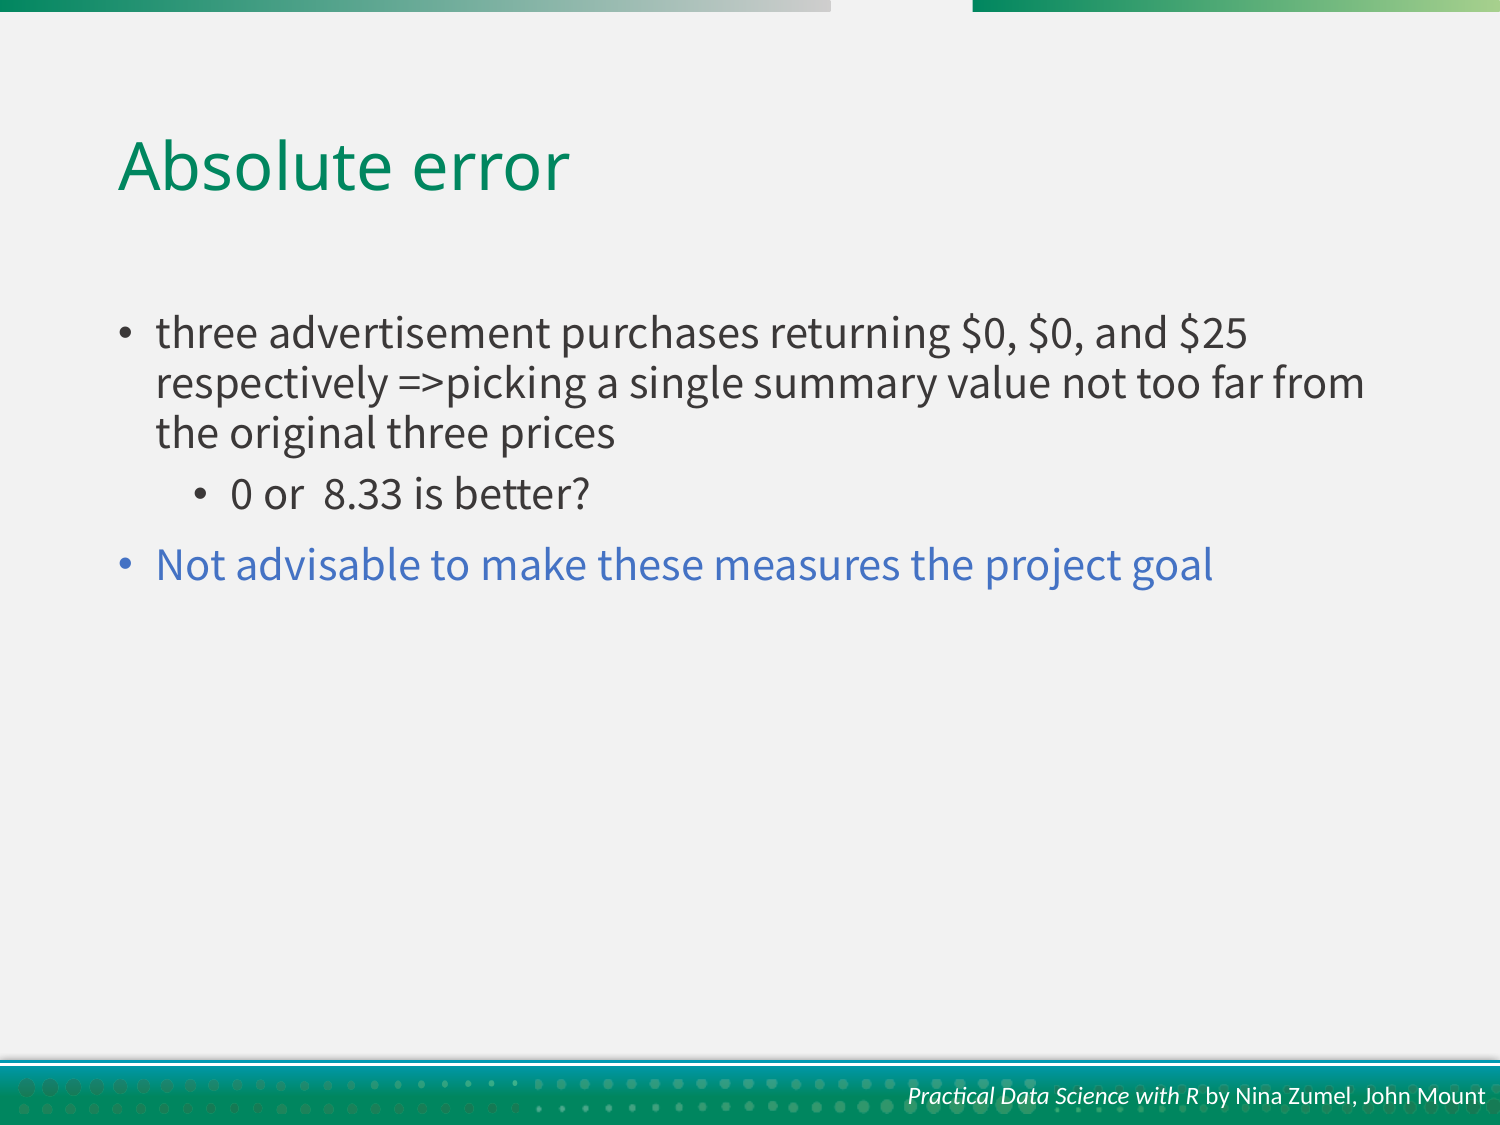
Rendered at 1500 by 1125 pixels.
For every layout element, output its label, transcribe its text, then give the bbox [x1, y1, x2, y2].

text_box [865, 1071, 1316, 1125]
title Absolute error [103, 59, 1397, 278]
list three advertisement purchases returning $0, $0, and $25 respectively =>picking a single summary value not too far from the original three prices 0 or 8.33 is better? Not advisable to make these measures the project goal [103, 299, 1397, 1014]
text_box Practical Data Science with R by Nina Zumel, John Mount [892, 1071, 1500, 1117]
